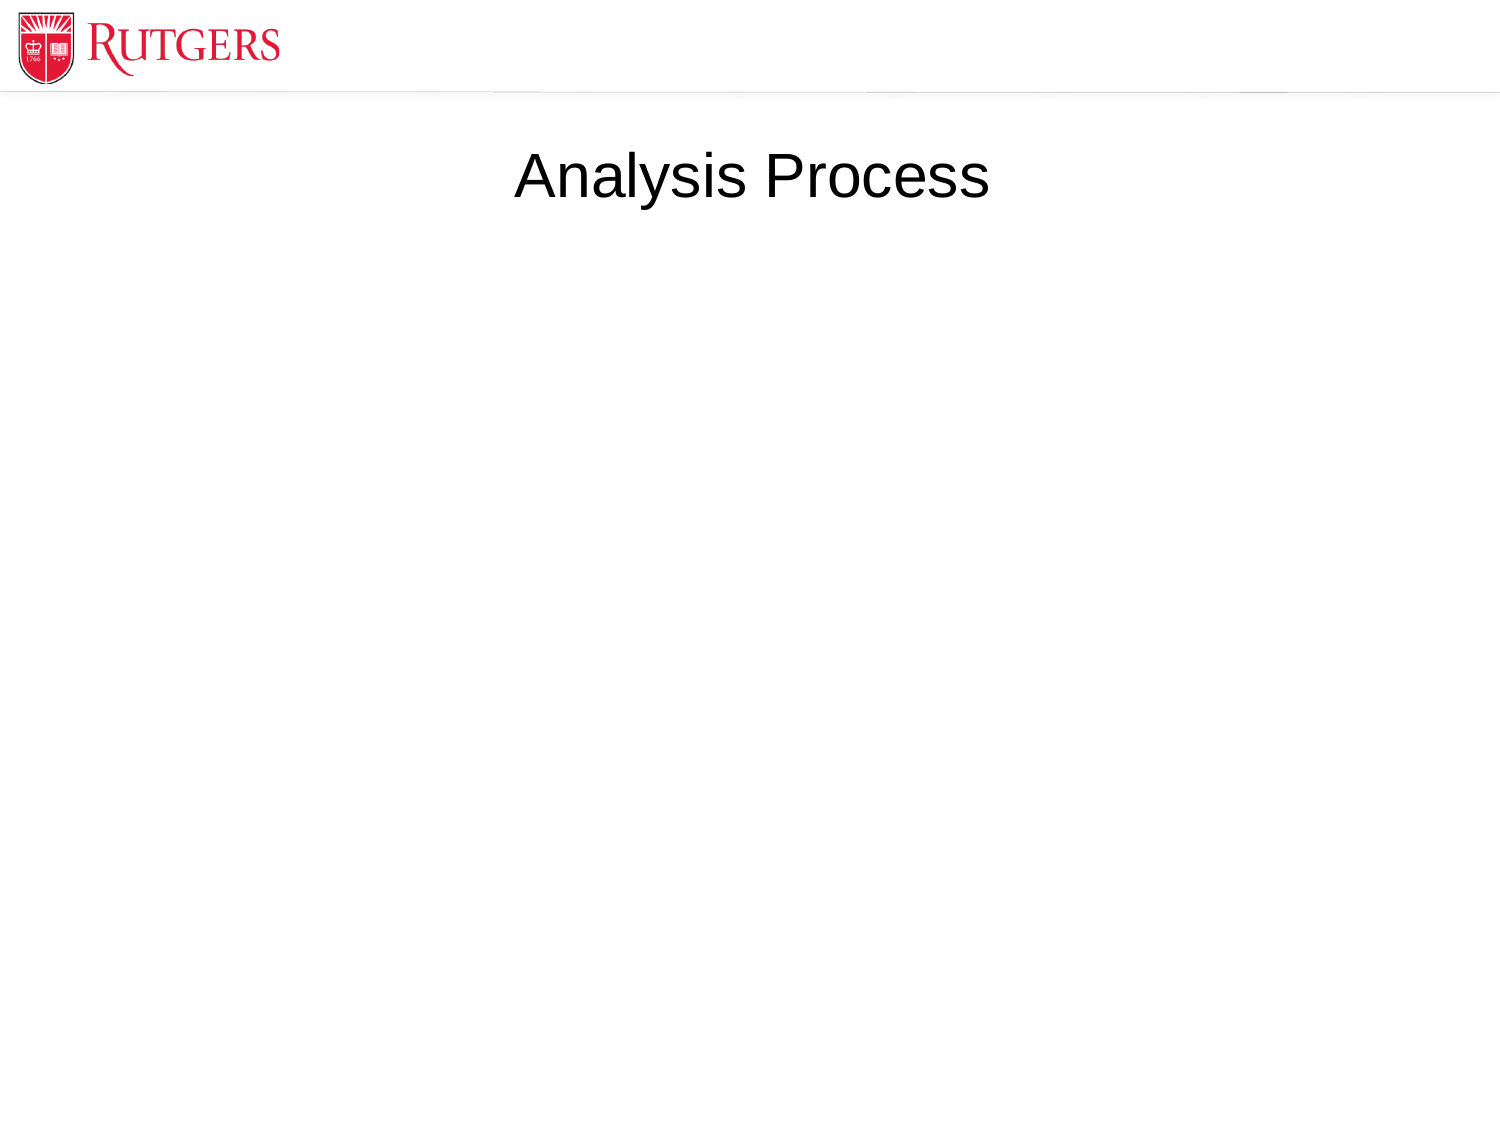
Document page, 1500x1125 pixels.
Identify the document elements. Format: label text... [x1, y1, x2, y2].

title Analysis Process [33, 110, 1472, 218]
